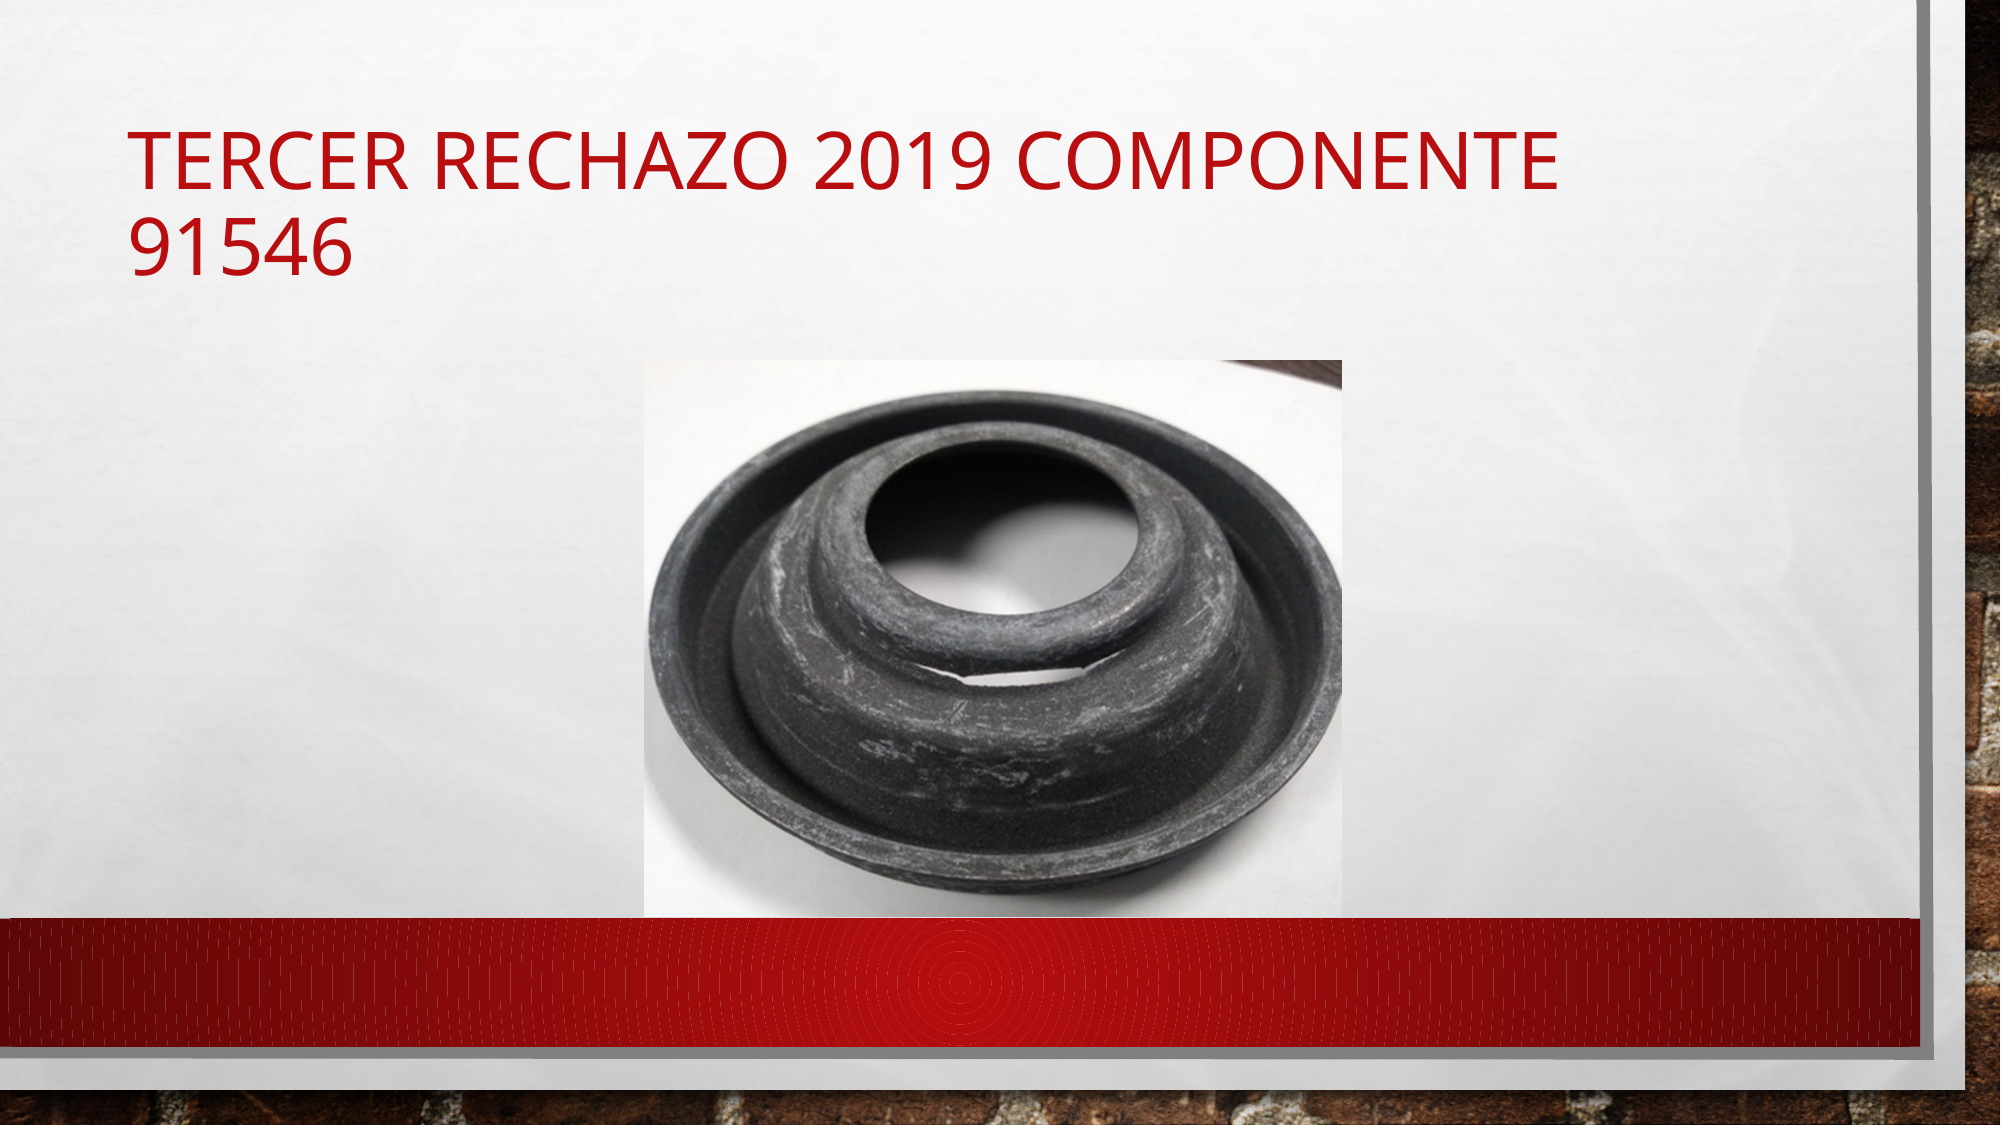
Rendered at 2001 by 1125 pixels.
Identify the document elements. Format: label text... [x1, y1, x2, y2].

picture [0, 0, 2000, 1125]
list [644, 360, 1342, 918]
title Tercer rechazo 2019 componente 91546 [112, 112, 1818, 302]
